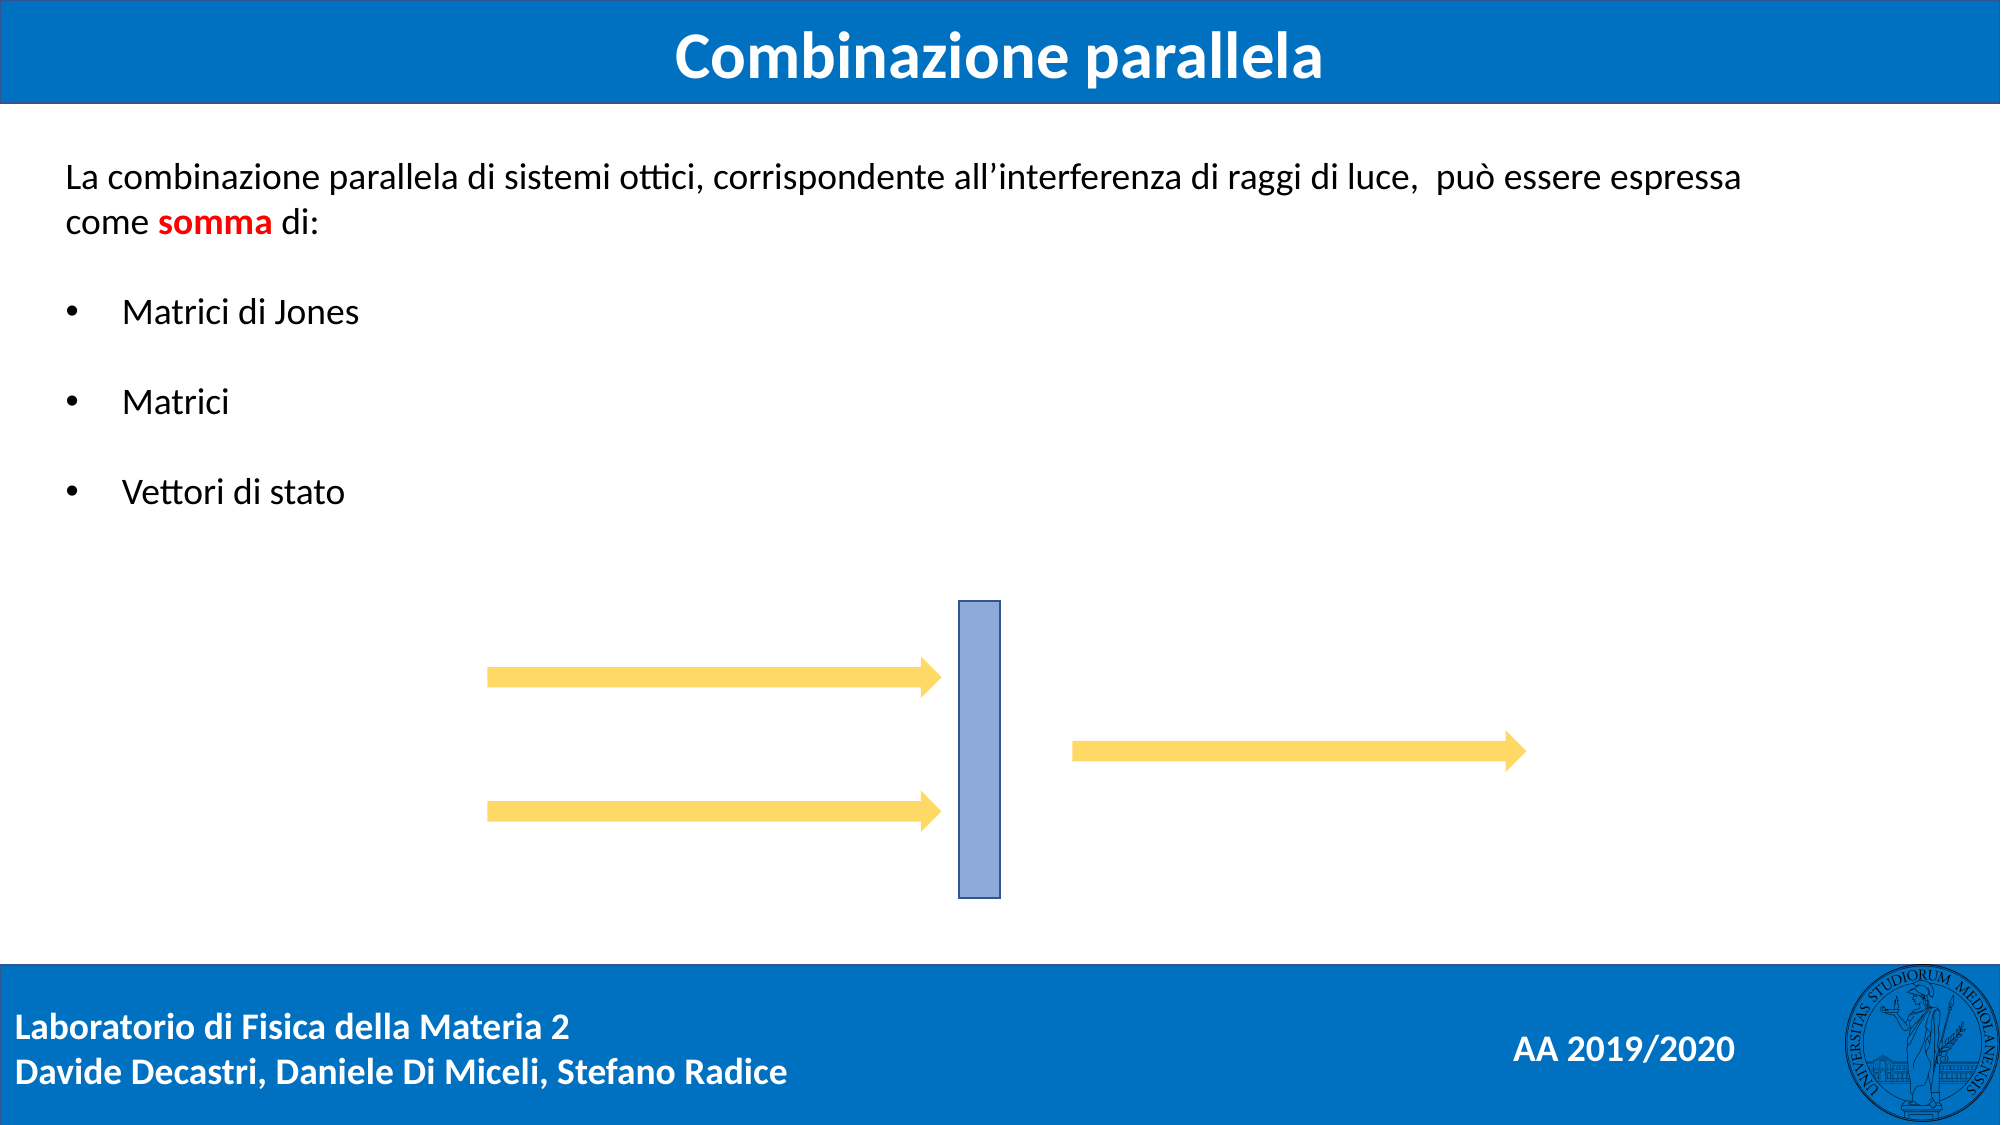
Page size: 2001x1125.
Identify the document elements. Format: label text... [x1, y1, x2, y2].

text_box [487, 790, 942, 833]
text_box Combinazione parallela [0, 0, 2000, 104]
picture [1844, 964, 2000, 1122]
text_box [958, 600, 1001, 899]
text_box [487, 656, 942, 699]
text_box AA 2019/2020 [1498, 1016, 1754, 1076]
text_box Laboratorio di Fisica della Materia 2 Davide Decastri, Daniele Di Miceli, Stefano Radice [0, 964, 2000, 1125]
text_box [1072, 730, 1527, 772]
